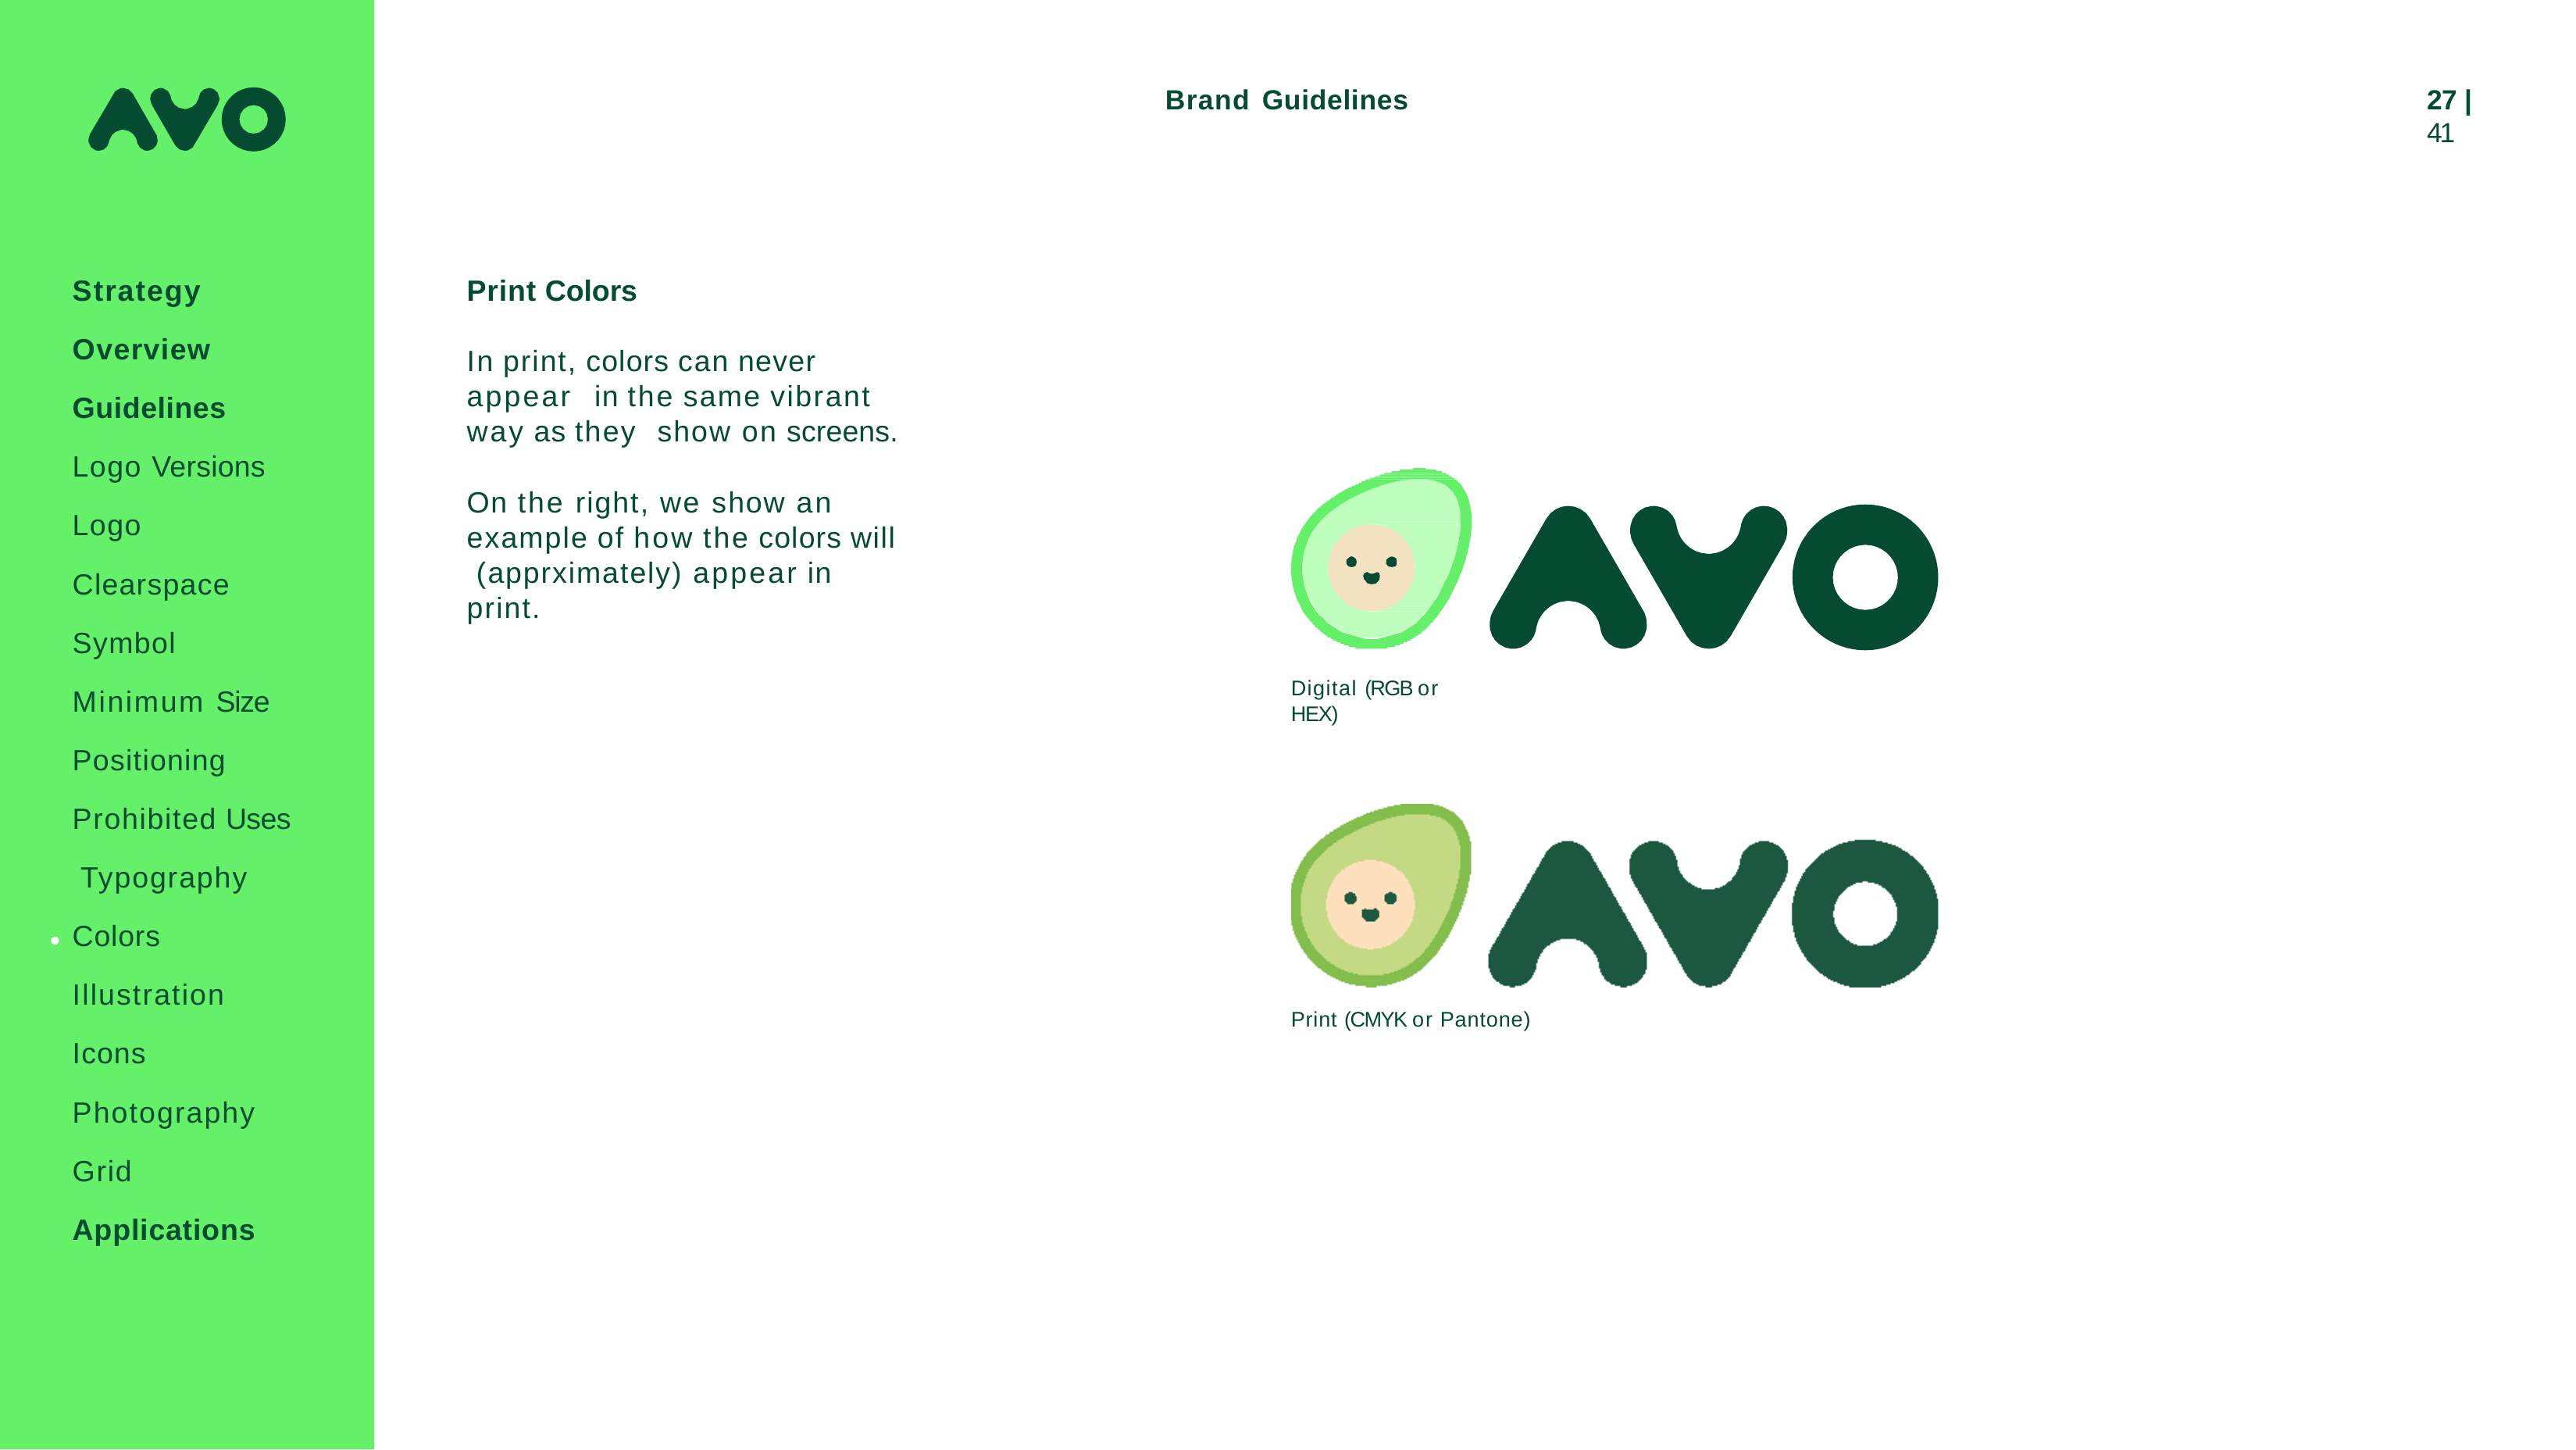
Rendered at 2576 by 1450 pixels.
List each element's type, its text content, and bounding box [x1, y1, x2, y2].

text_box [1630, 505, 1788, 649]
text_box [1490, 505, 1647, 649]
text_box 27 | 41 [2425, 80, 2505, 148]
text_box [0, 0, 375, 1450]
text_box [50, 87, 287, 945]
text_box [1290, 804, 1939, 988]
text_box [1290, 467, 1472, 649]
text_box Brand Guidelines [1163, 80, 1413, 116]
text_box Print Colors In print, colors can never appear in the same vibrant way as they show on screens. On the right, we show an example of how the colors will (apprximately) appear in print. [465, 270, 931, 624]
text_box Print (CMYK or Pantone) [1289, 1003, 1533, 1031]
text_box Digital (RGB or HEX) [1289, 673, 1493, 726]
text_box [1792, 504, 1939, 651]
text_box Strategy Overview Guidelines Logo Versions Logo Clearspace Symbol Minimum Size Positioning Prohibited Uses Typography Colors Illustration Icons Photography Grid Applications [70, 270, 293, 1246]
